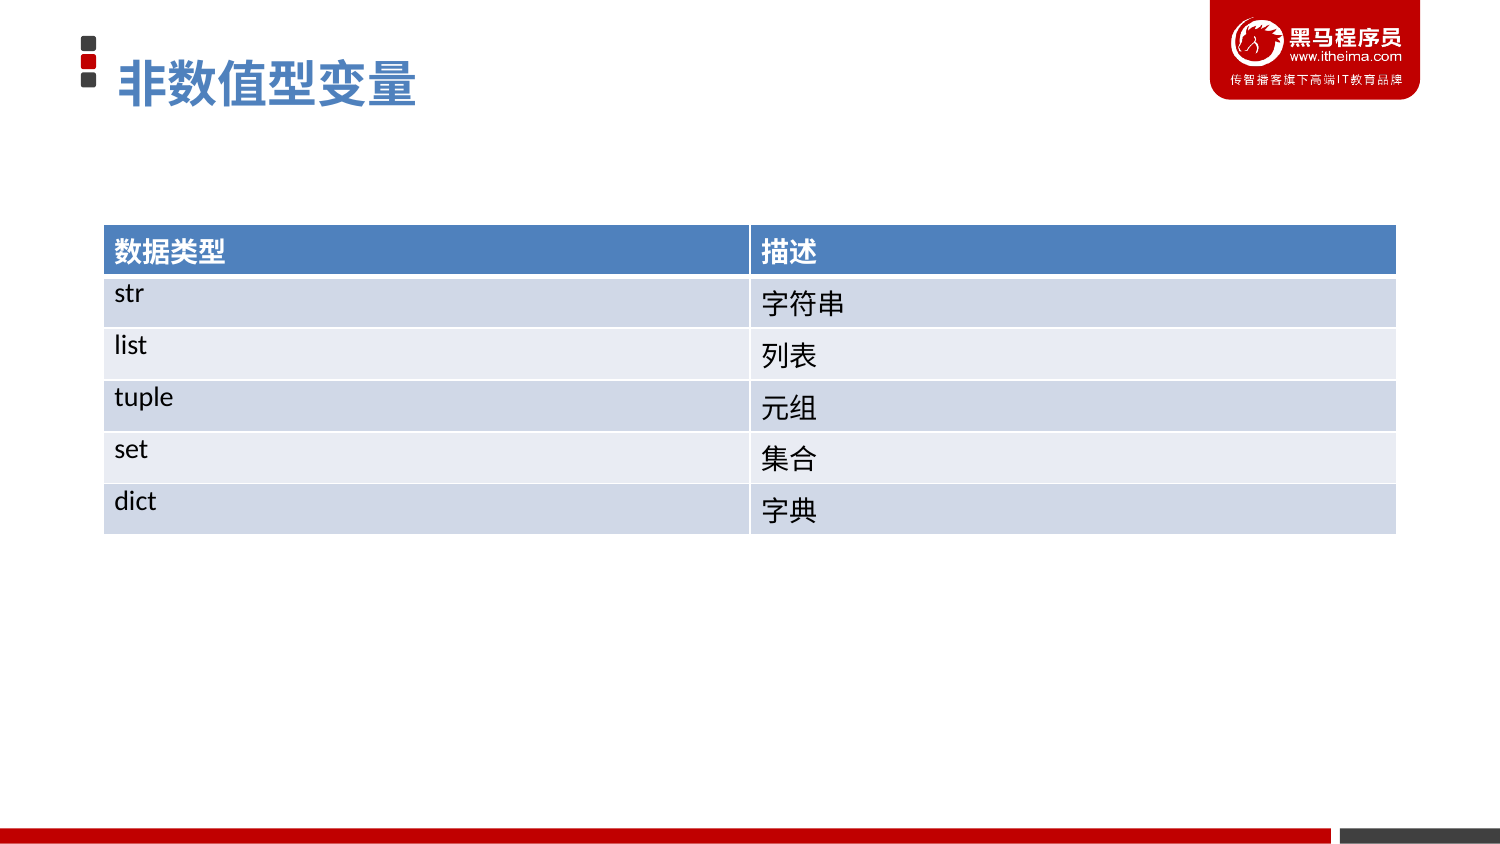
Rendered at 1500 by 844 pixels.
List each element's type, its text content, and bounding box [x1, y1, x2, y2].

table_cell dict [104, 484, 749, 534]
table_cell list [104, 329, 749, 379]
table_cell set [104, 433, 749, 483]
table_cell 集合 [751, 433, 1396, 483]
table_cell 元组 [751, 381, 1396, 431]
table_cell 字典 [751, 484, 1396, 534]
table_header 描述 [751, 225, 1396, 274]
table_cell 字符串 [751, 279, 1396, 327]
table_header 数据类型 [104, 225, 749, 274]
table_cell str [104, 279, 749, 327]
title 非数值型变量 [103, 44, 1397, 208]
table_cell tuple [104, 381, 749, 431]
table_cell 列表 [751, 329, 1396, 379]
picture [1212, 8, 1421, 94]
